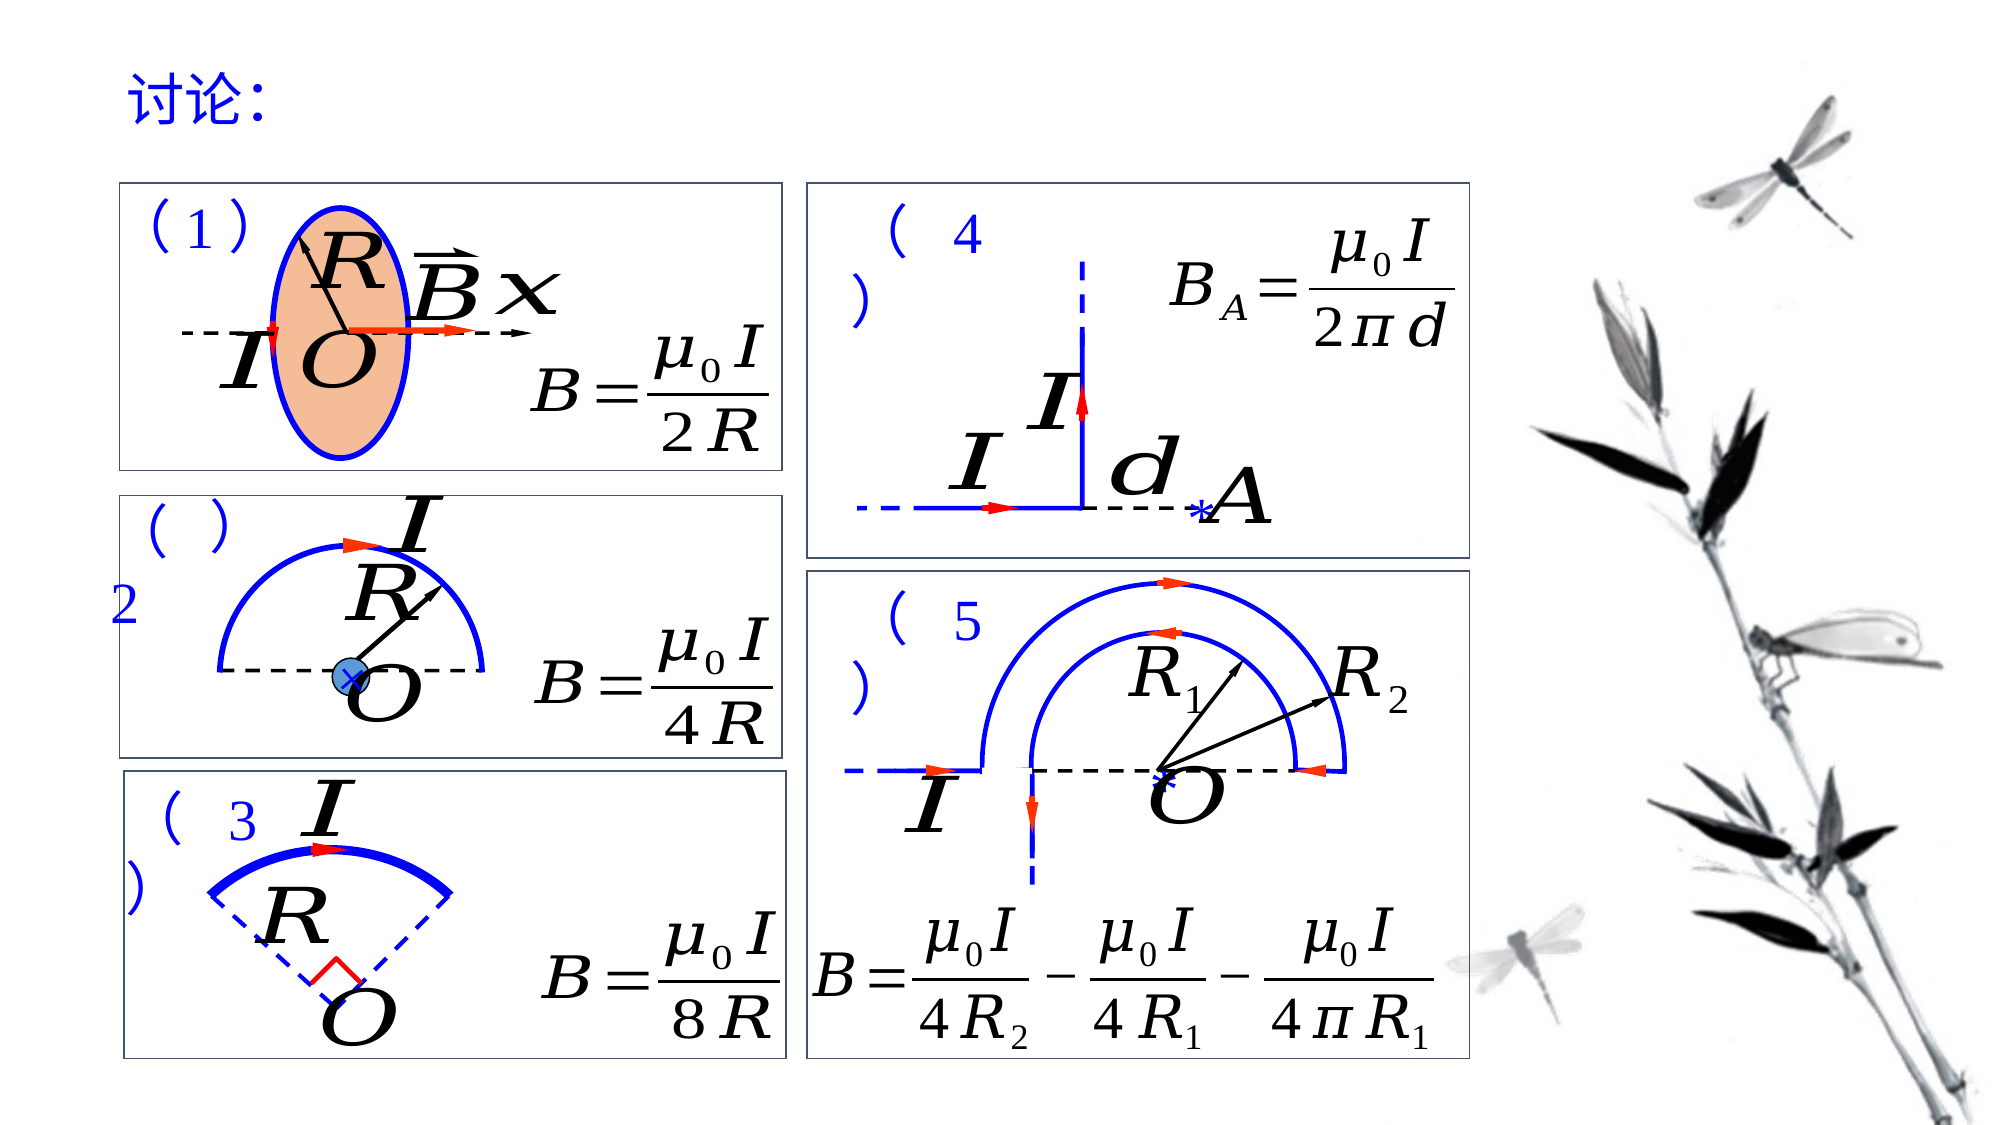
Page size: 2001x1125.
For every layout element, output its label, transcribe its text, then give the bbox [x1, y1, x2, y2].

text_box 讨论： [111, 56, 499, 141]
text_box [794, 183, 1470, 559]
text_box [107, 769, 787, 1125]
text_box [807, 570, 1470, 1059]
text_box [94, 483, 783, 809]
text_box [98, 183, 783, 471]
picture [1376, 61, 2000, 1125]
